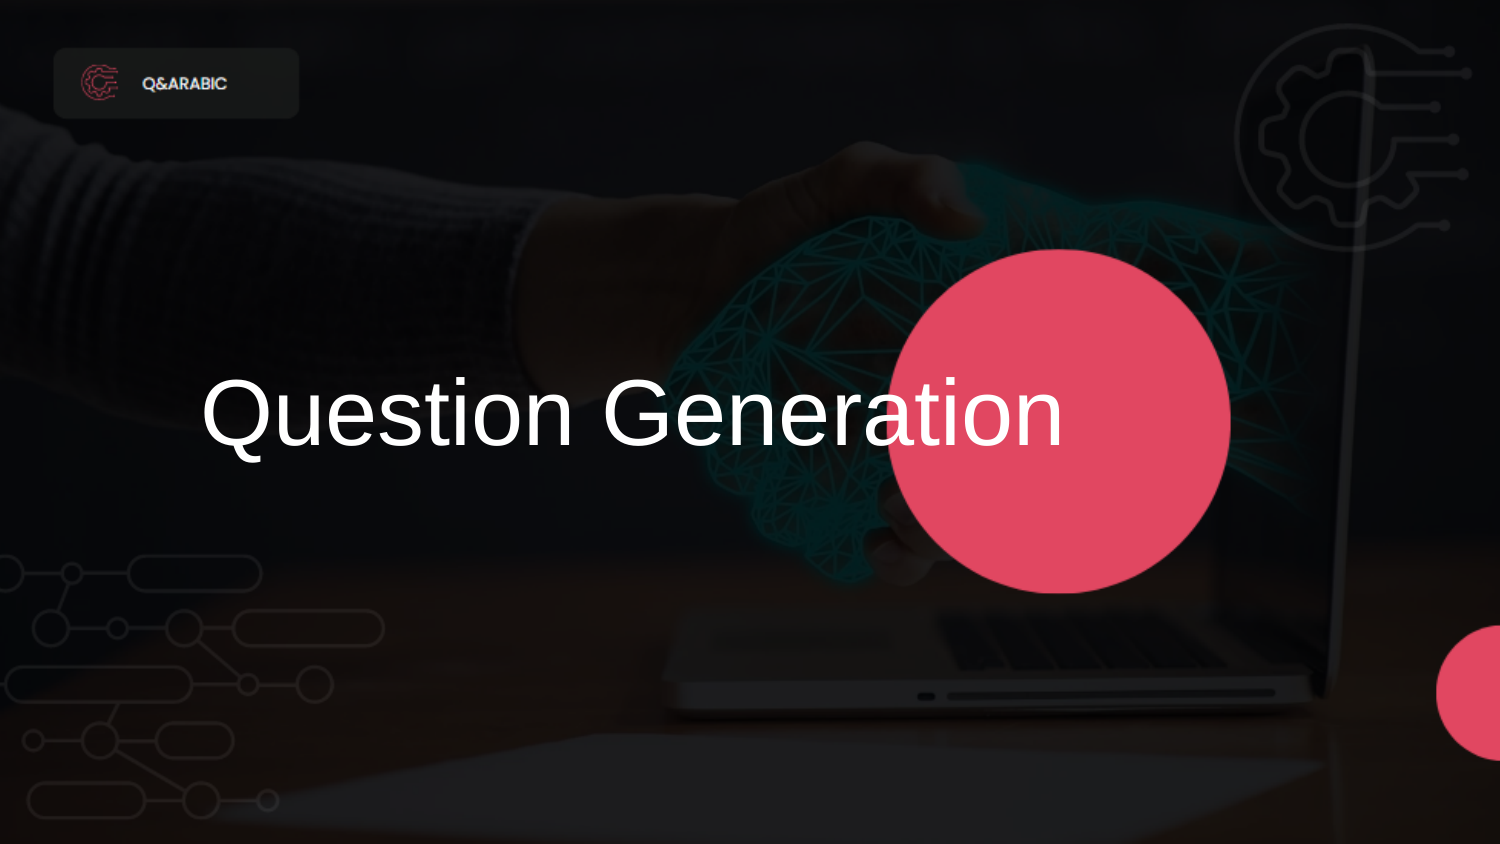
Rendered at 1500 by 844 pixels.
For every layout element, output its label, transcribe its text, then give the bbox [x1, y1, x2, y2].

picture [0, 0, 1500, 844]
title Question Generation [176, 336, 1082, 467]
